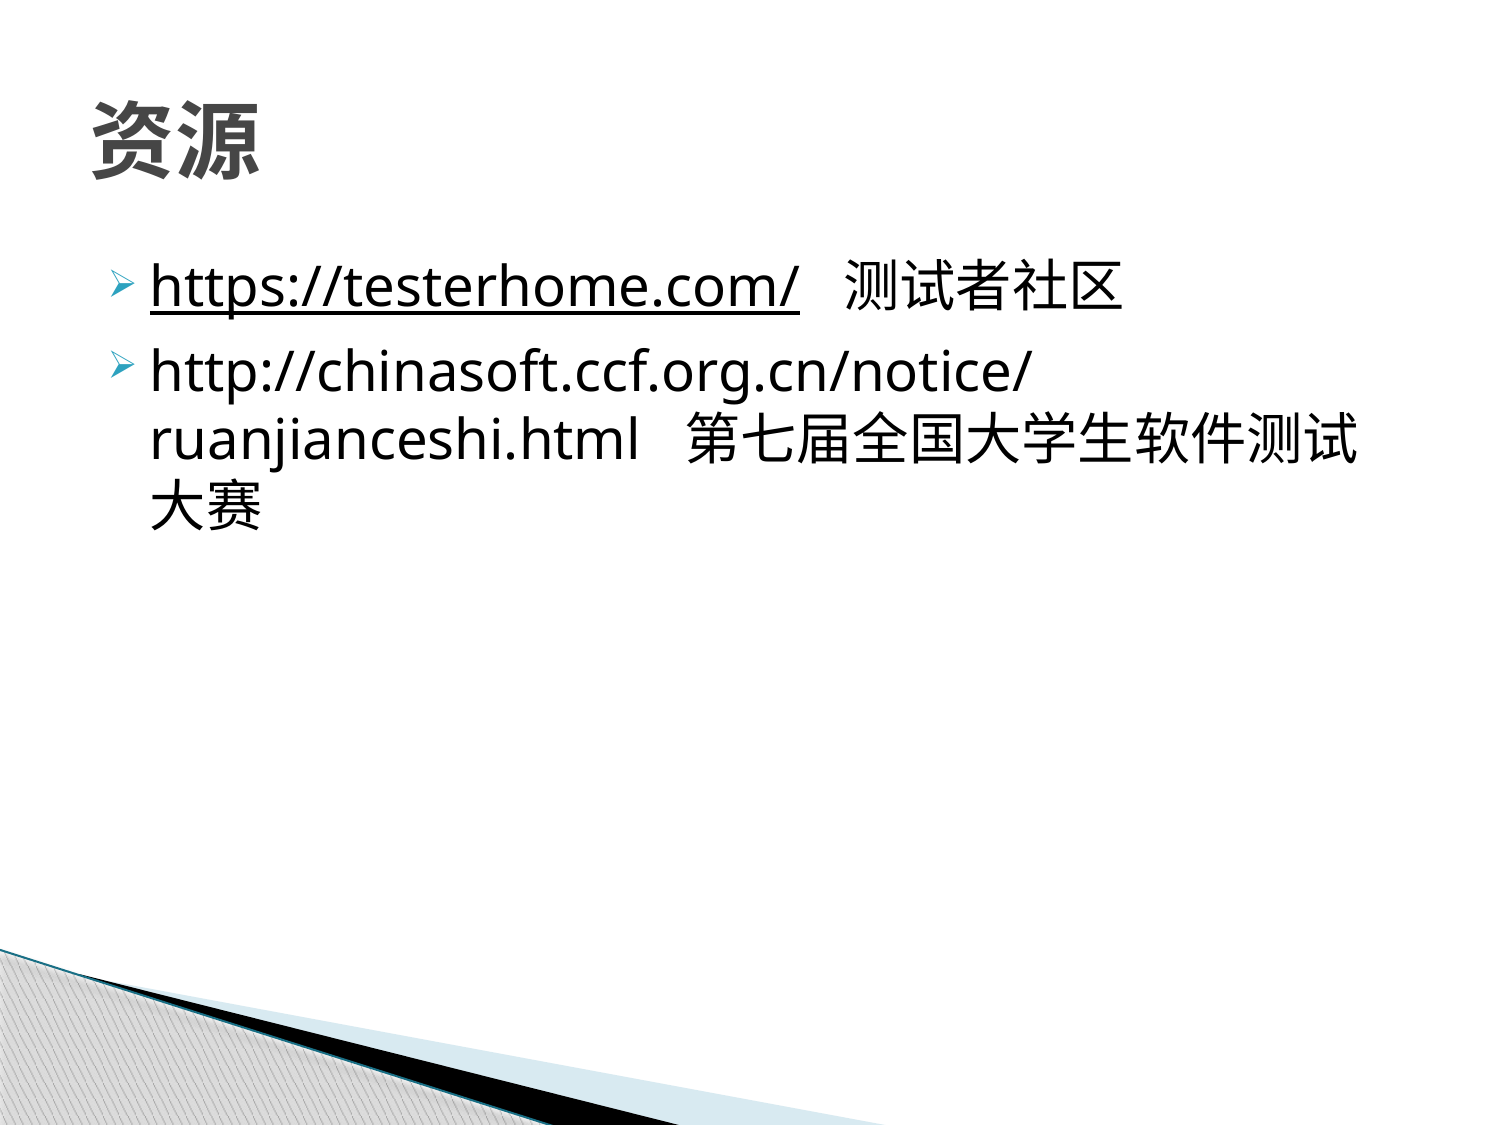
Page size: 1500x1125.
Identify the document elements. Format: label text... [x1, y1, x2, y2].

title 资源 [75, 45, 1425, 233]
list https://testerhome.com/ 测试者社区 http://chinasoft.ccf.org.cn/notice/ruanjianceshi.html 第七届全国大学生软件测试大赛 [75, 243, 1425, 986]
